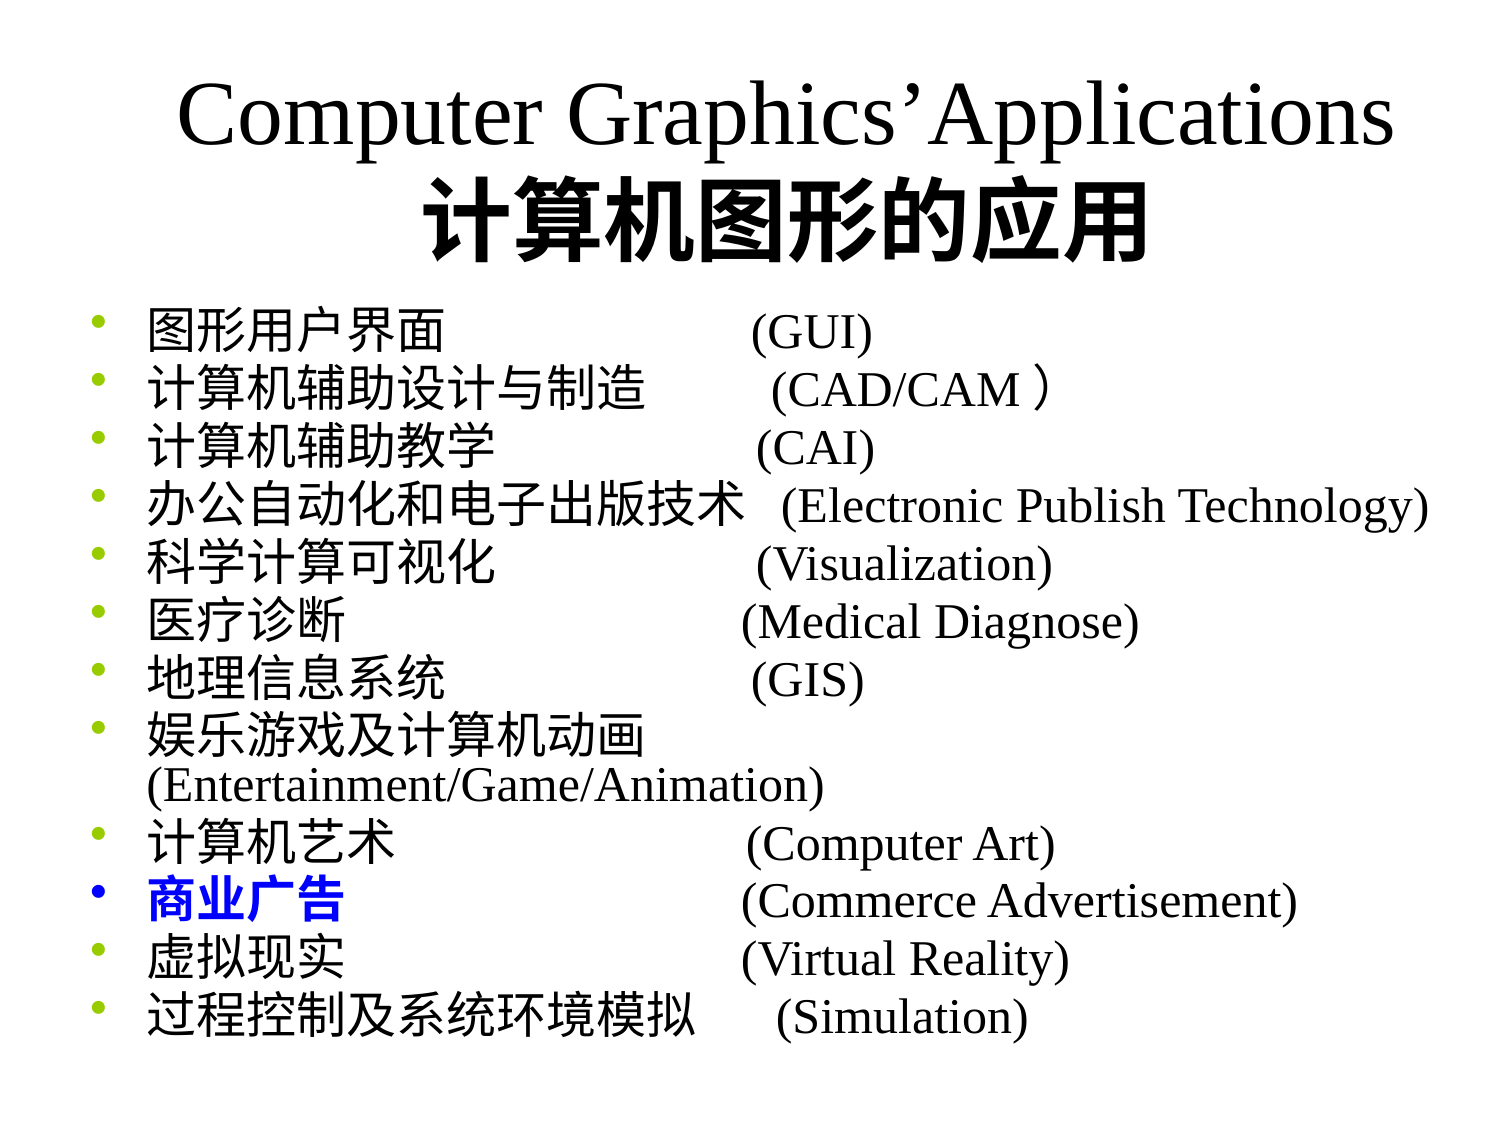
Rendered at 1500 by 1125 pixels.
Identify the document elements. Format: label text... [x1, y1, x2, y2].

list 图形用户界面 (GUI) 计算机辅助设计与制造 (CAD/CAM） 计算机辅助教学 (CAI) 办公自动化和电子出版技术 (Electronic Publish Technology) 科学计算可视化 (Visualization) 医疗诊断 (Medical Diagnose) 地理信息系统 (GIS) 娱乐游戏及计算机动画 (Entertainment/Game/Animation) 计算机艺术 (Computer Art) 商业广告 (Commerce Advertisement) 虚拟现实 (Virtual Reality) 过程控制及系统环境模拟 (Simulation) [75, 302, 1447, 1046]
title Computer Graphics’Applications 计算机图形的应用 [75, 45, 1500, 233]
